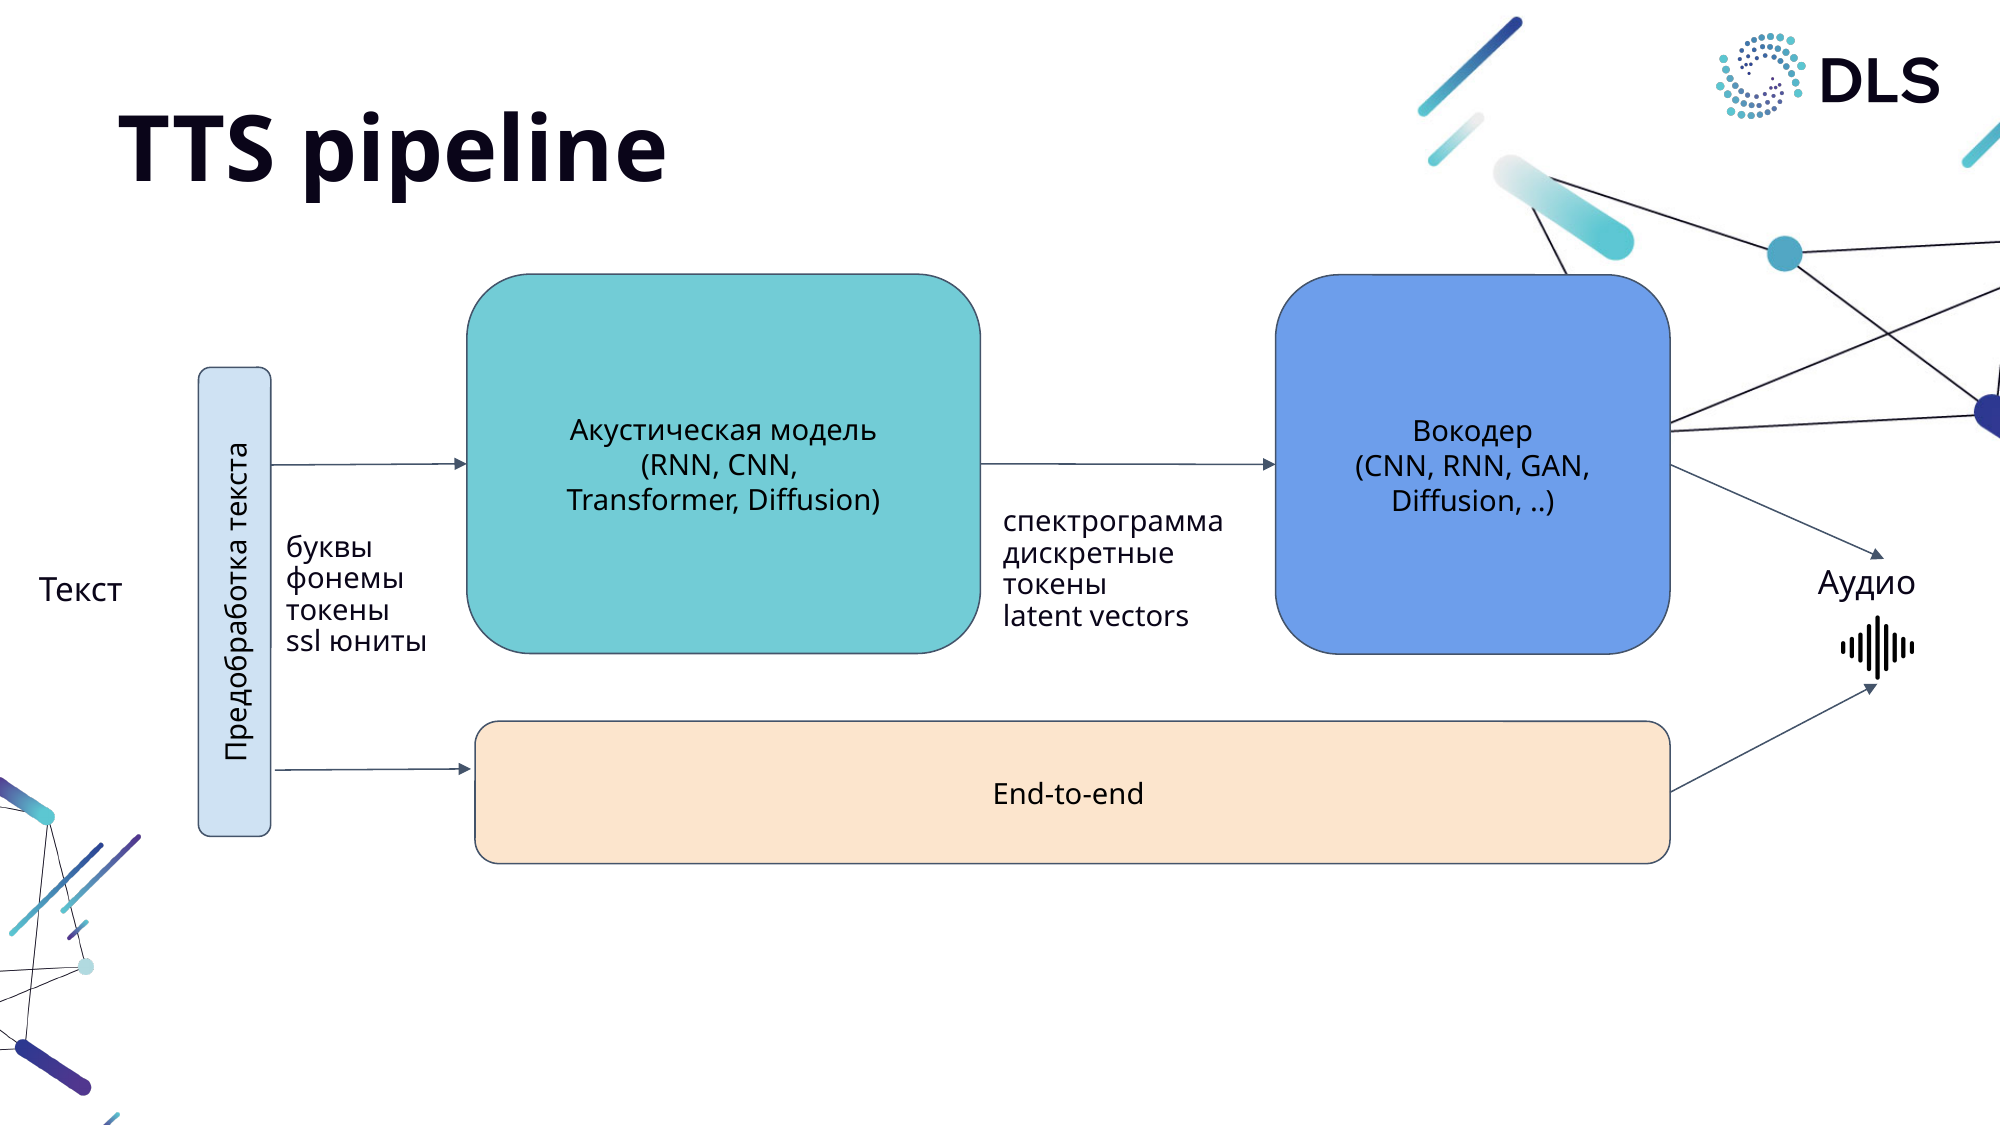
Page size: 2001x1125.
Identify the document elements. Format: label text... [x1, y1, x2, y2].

text_box End-to-end [474, 721, 1671, 864]
text_box Акустическая модель (RNN, CNN, Transformer, Diffusion) [466, 274, 981, 654]
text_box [1669, 683, 1878, 793]
list спектрограмма дискретные токены latent vectors [987, 499, 1268, 654]
text_box Вокодер (CNN, RNN, GAN, Diffusion, ..) [1275, 274, 1671, 655]
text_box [1669, 464, 1885, 560]
title TTS pipeline [102, 42, 1787, 261]
list Аудио [1802, 558, 1966, 609]
list буквы фонемы токены ssl юниты [271, 524, 475, 680]
list Текст [24, 565, 172, 639]
text_box Предобработка текста [198, 367, 271, 837]
picture [0, 0, 2000, 1125]
